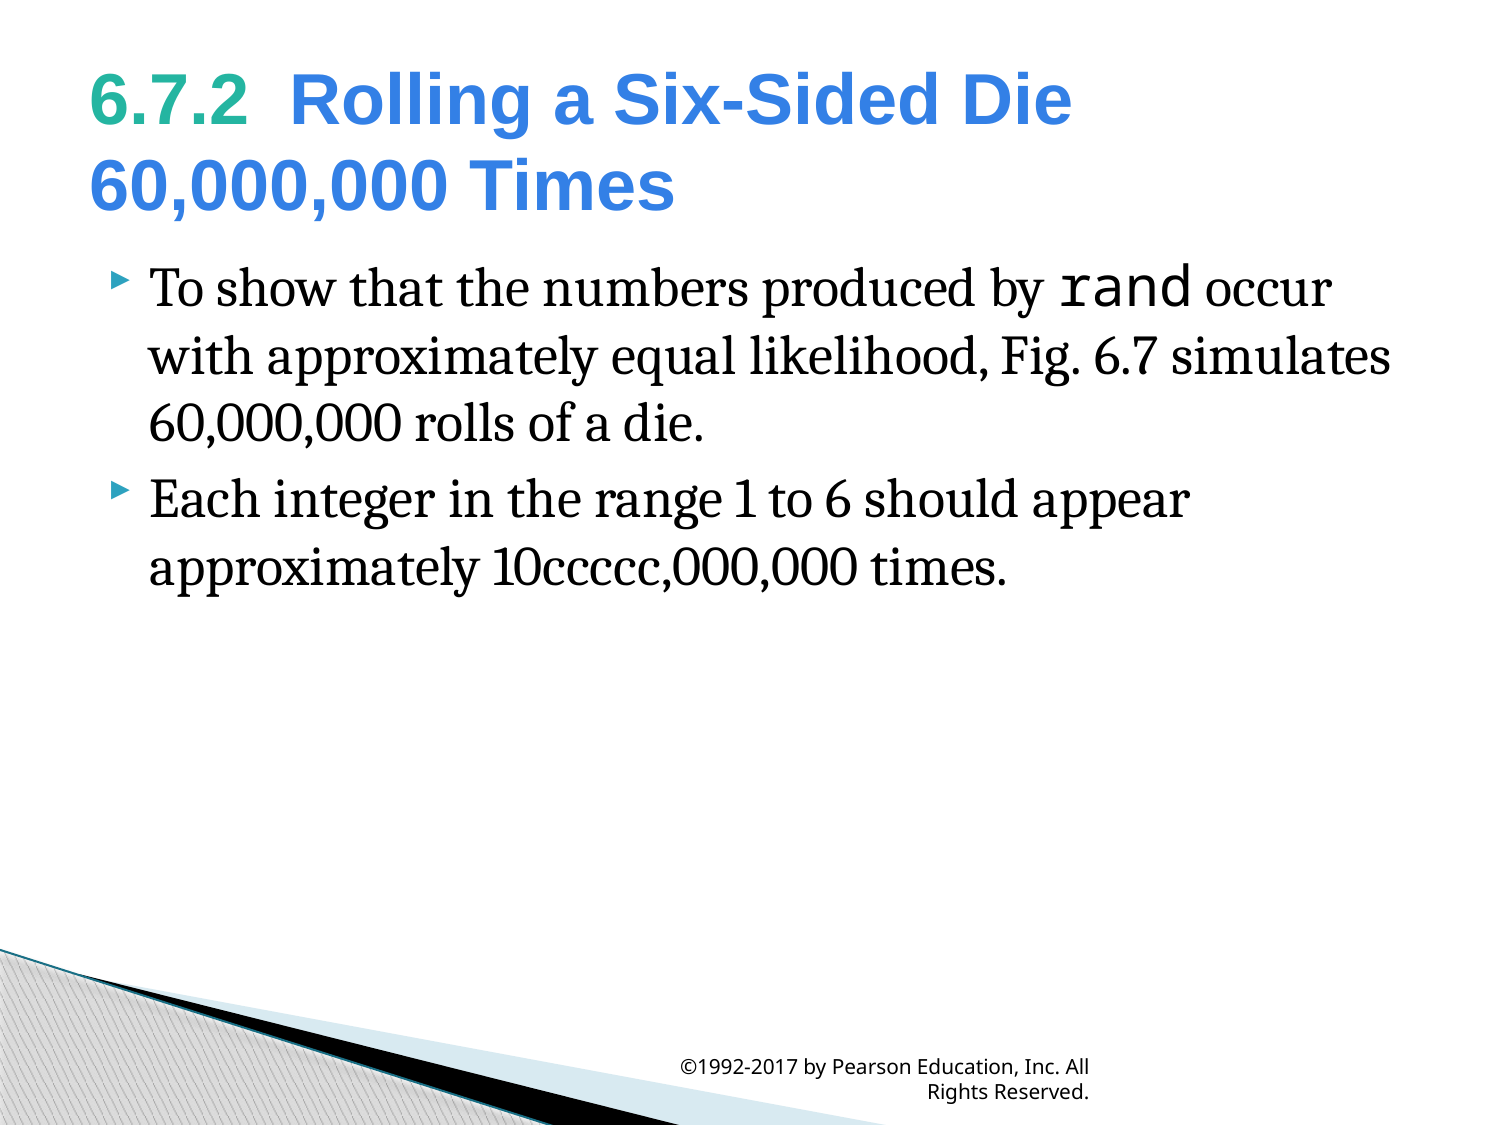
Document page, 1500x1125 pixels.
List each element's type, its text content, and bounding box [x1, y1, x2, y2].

footer ©1992-2017 by Pearson Education, Inc. All Rights Reserved. [650, 1051, 1105, 1112]
list To show that the numbers produced by rand occur with approximately equal likelihood, Fig. 6.7 simulates 60,000,000 rolls of a die. Each integer in the range 1 to 6 should appear approximately 10ccccc,000,000 times. [75, 242, 1425, 986]
title 6.7.2 Rolling a Six-Sided Die 60,000,000 Times [75, 45, 1425, 233]
